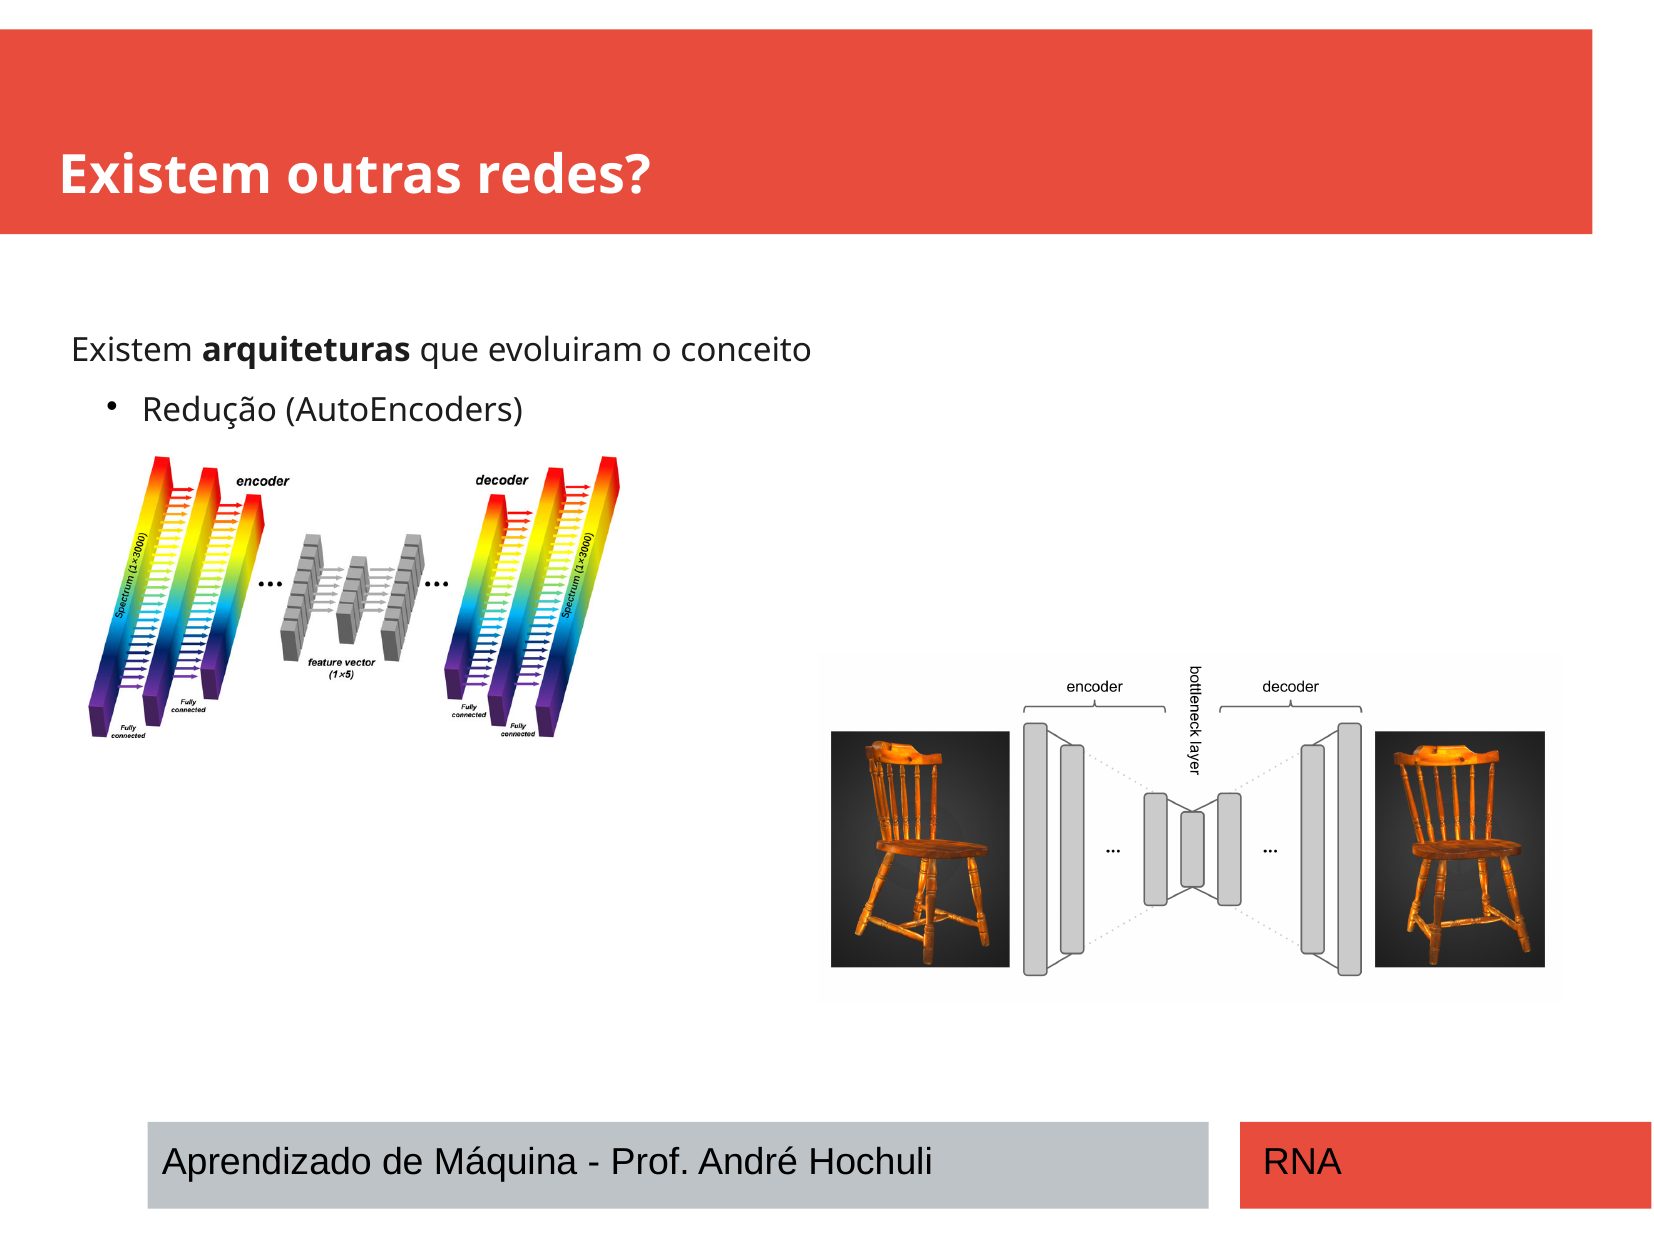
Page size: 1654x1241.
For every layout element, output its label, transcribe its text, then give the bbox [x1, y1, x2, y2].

text_box Aprendizado de Máquina - Prof. André Hochuli [147, 1130, 1203, 1188]
text_box Existem arquiteturas que evoluiram o conceito Redução (AutoEncoders) [56, 250, 1594, 1130]
picture [818, 652, 1564, 1004]
text_box RNA [1248, 1129, 1621, 1188]
text_box Existem outras redes? [58, 58, 1593, 205]
picture [88, 456, 620, 739]
